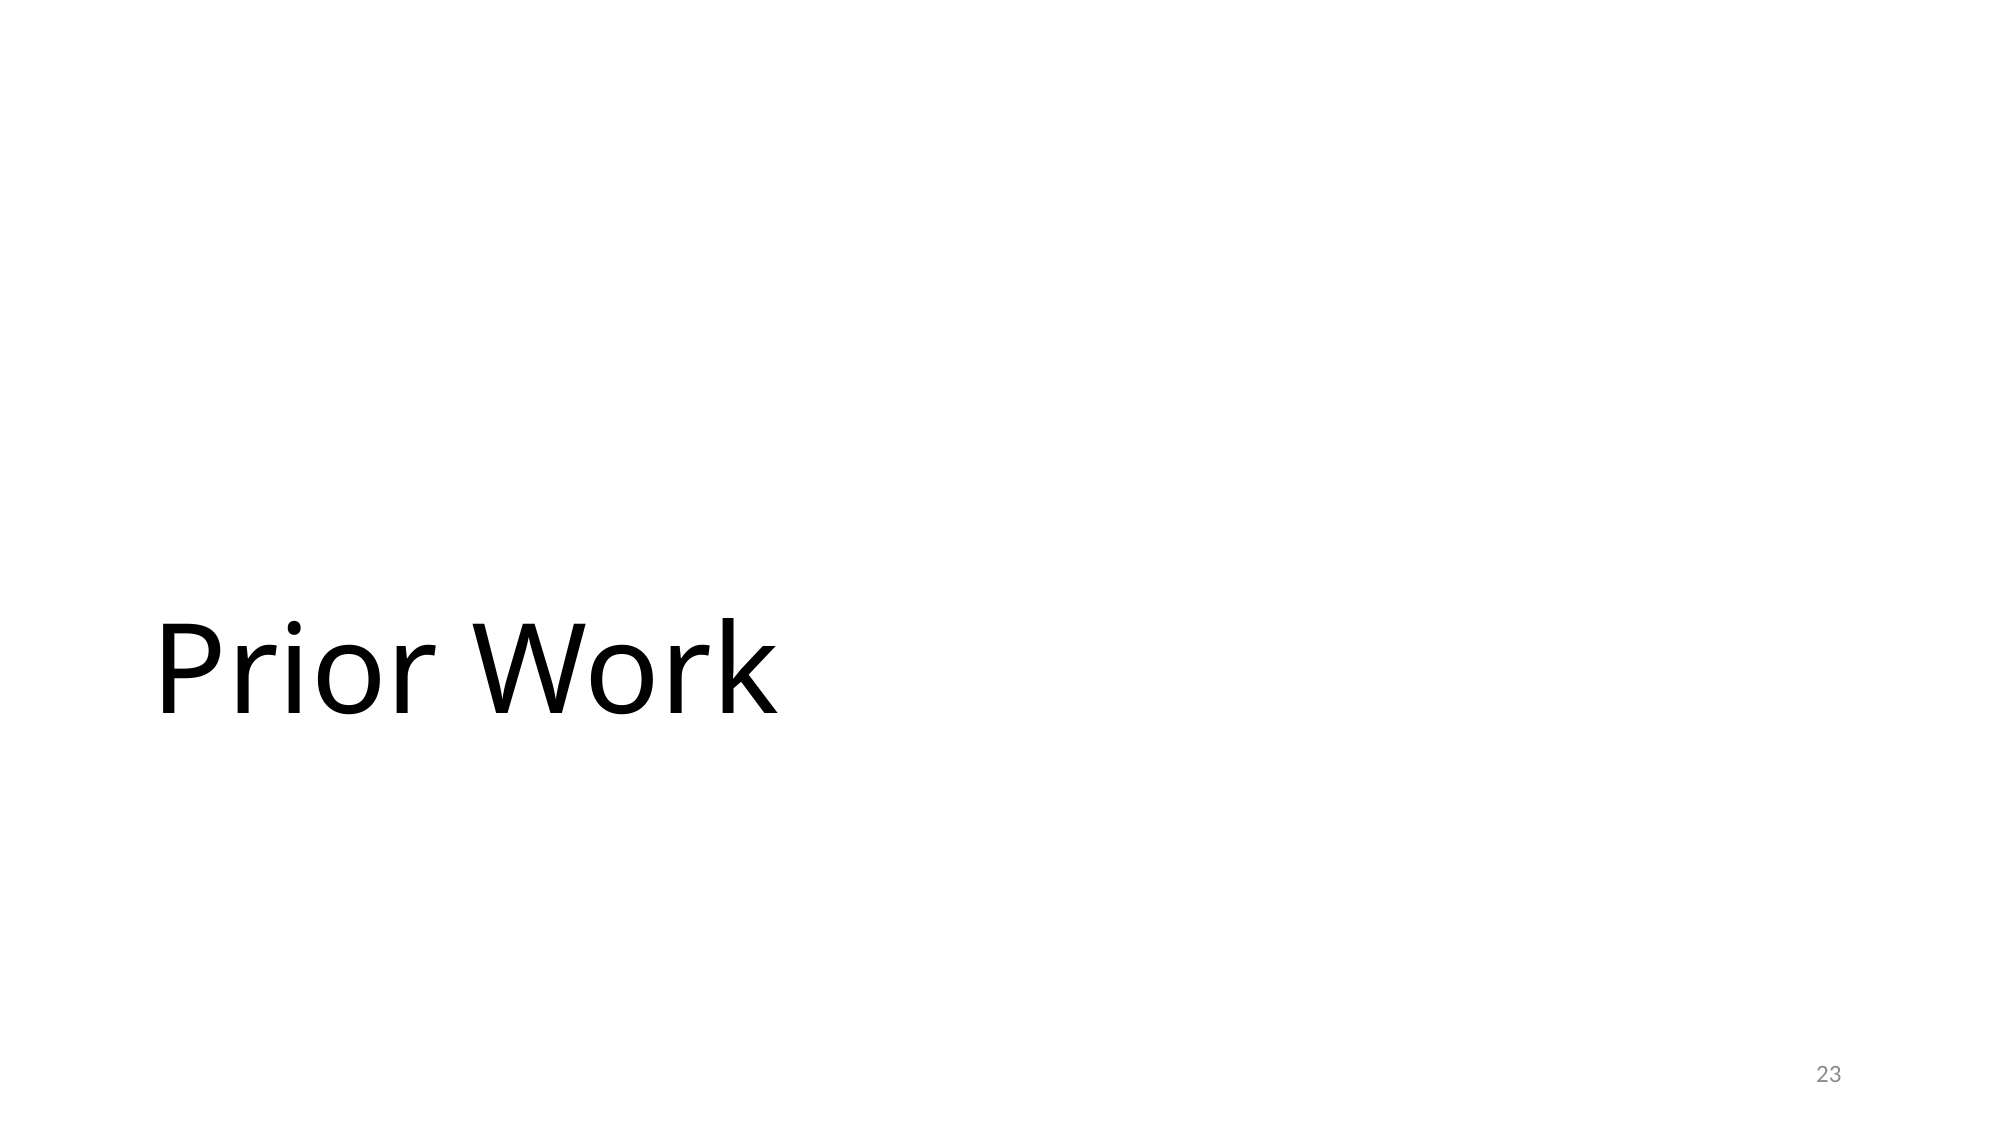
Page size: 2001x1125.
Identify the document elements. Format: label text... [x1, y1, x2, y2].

title Prior Work [136, 280, 1862, 749]
slide_number 23 [1412, 1042, 1863, 1103]
